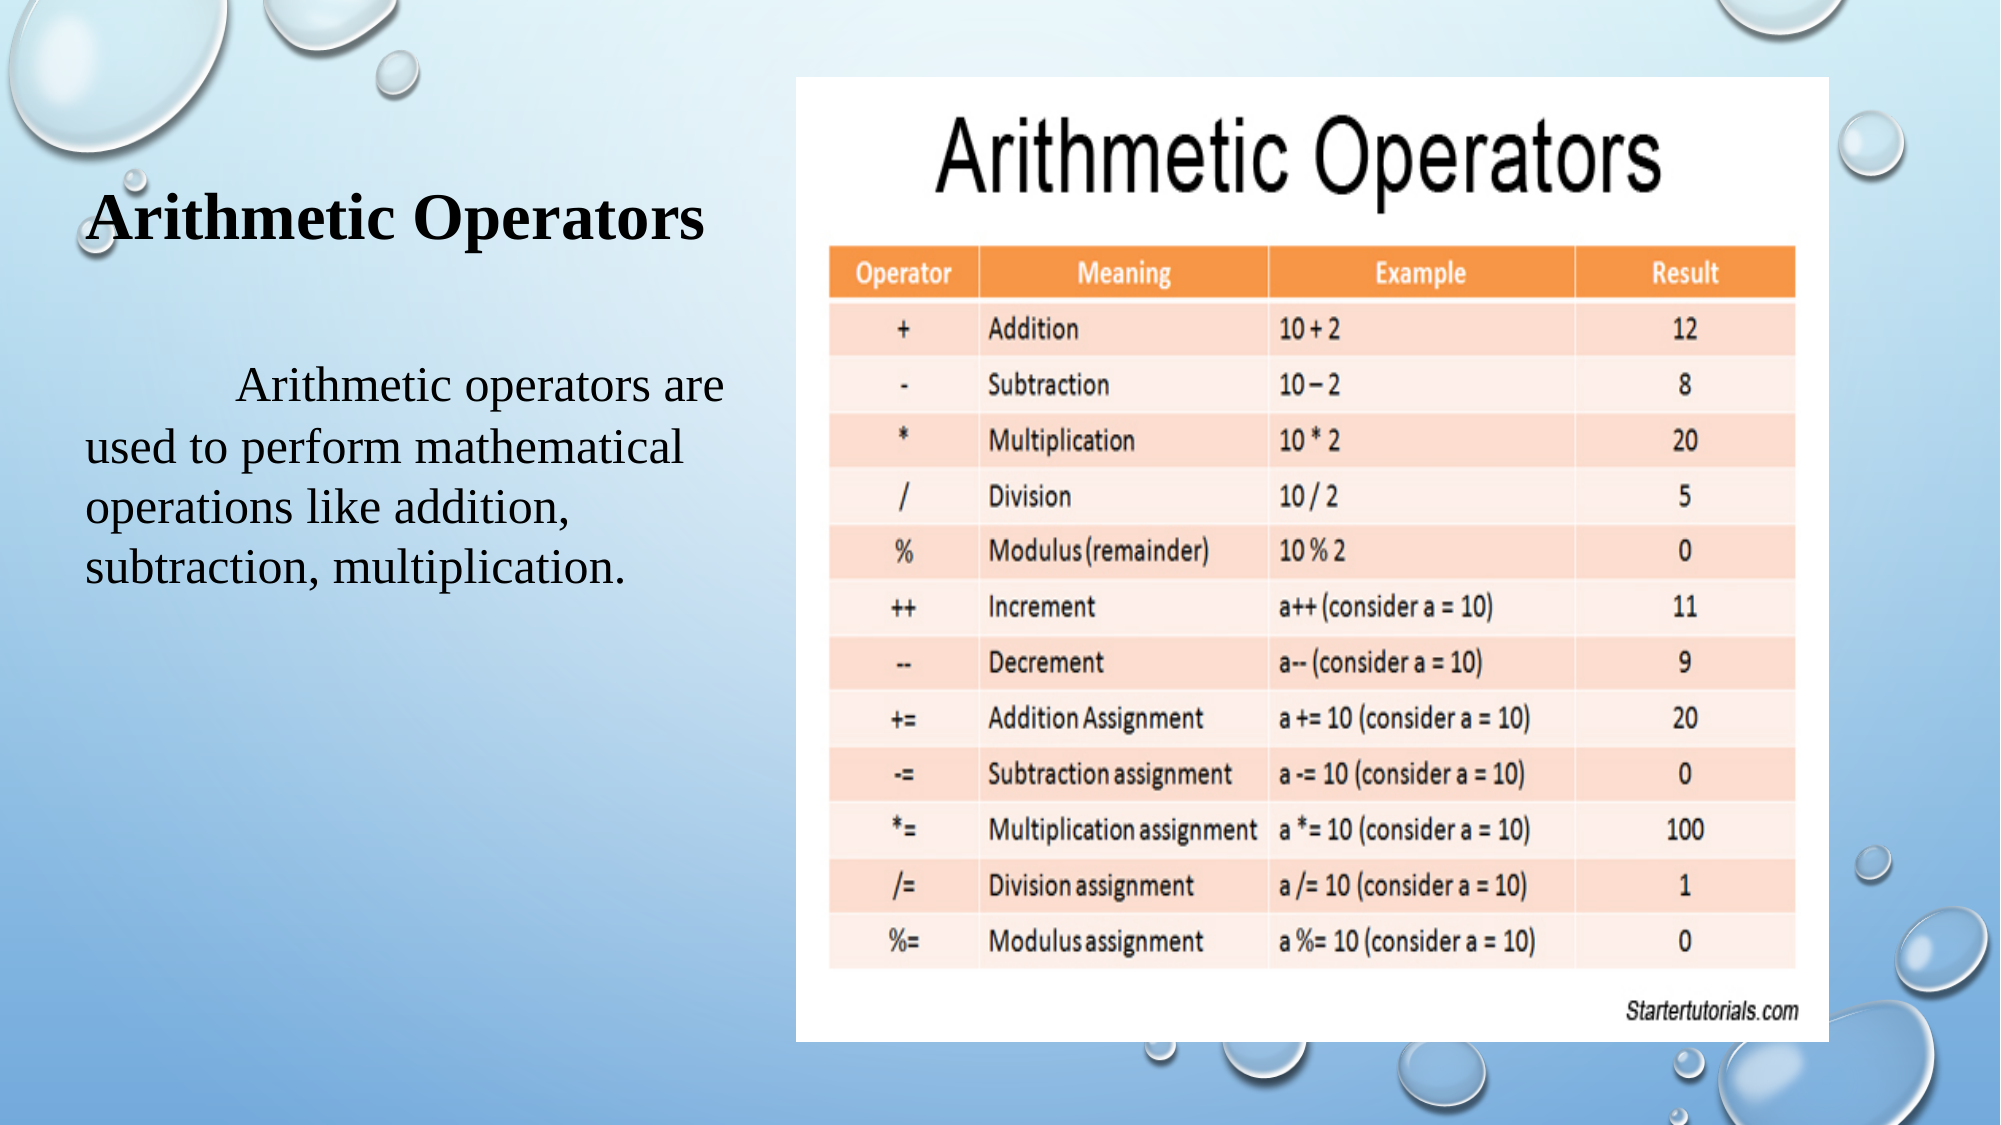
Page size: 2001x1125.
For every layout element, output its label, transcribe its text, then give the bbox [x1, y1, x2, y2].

text_box Arithmetic Operators Arithmetic operators are used to perform mathematical operations like addition, subtraction, multiplication. [70, 165, 761, 661]
picture [0, 0, 2000, 1125]
